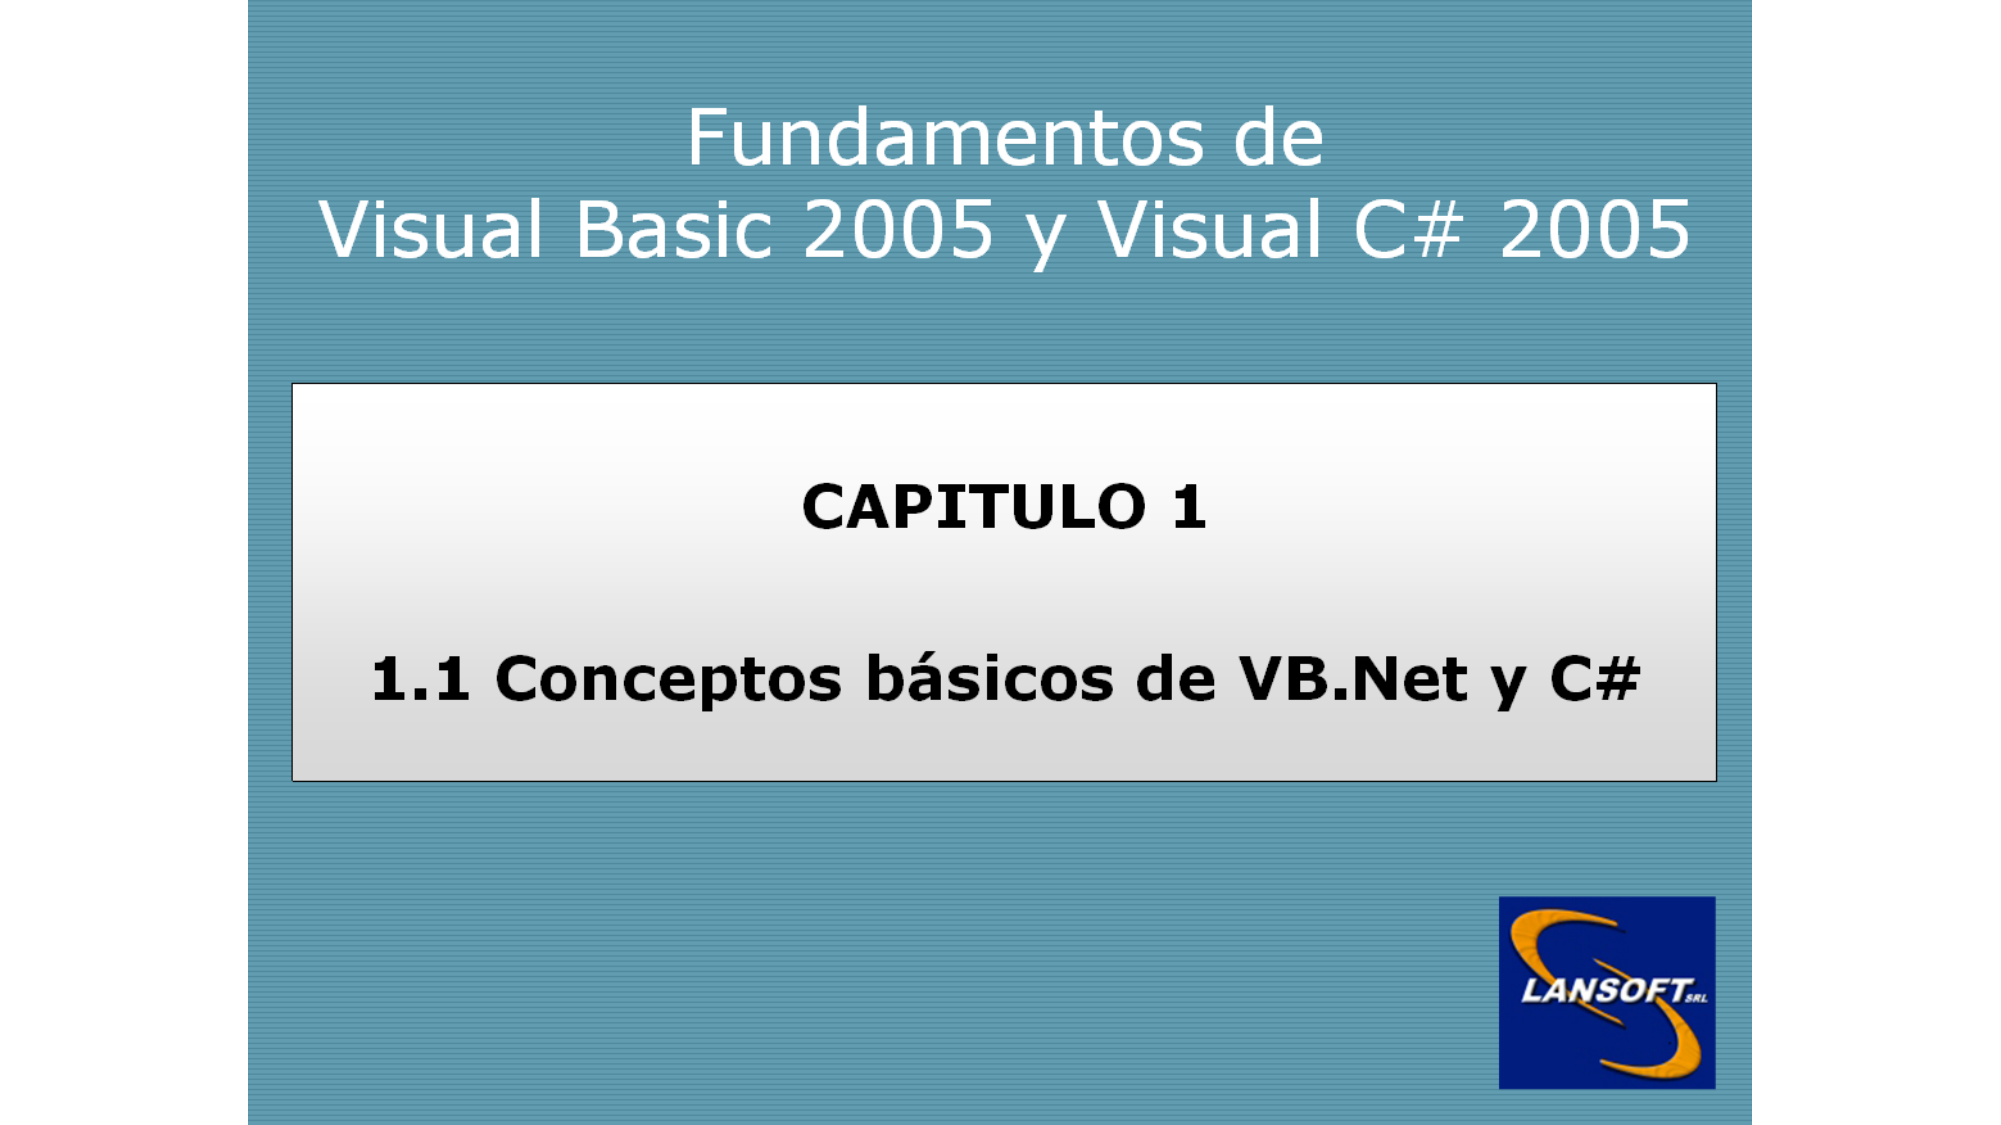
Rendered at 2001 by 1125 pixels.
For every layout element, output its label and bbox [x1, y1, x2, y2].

picture [248, 0, 1752, 1125]
